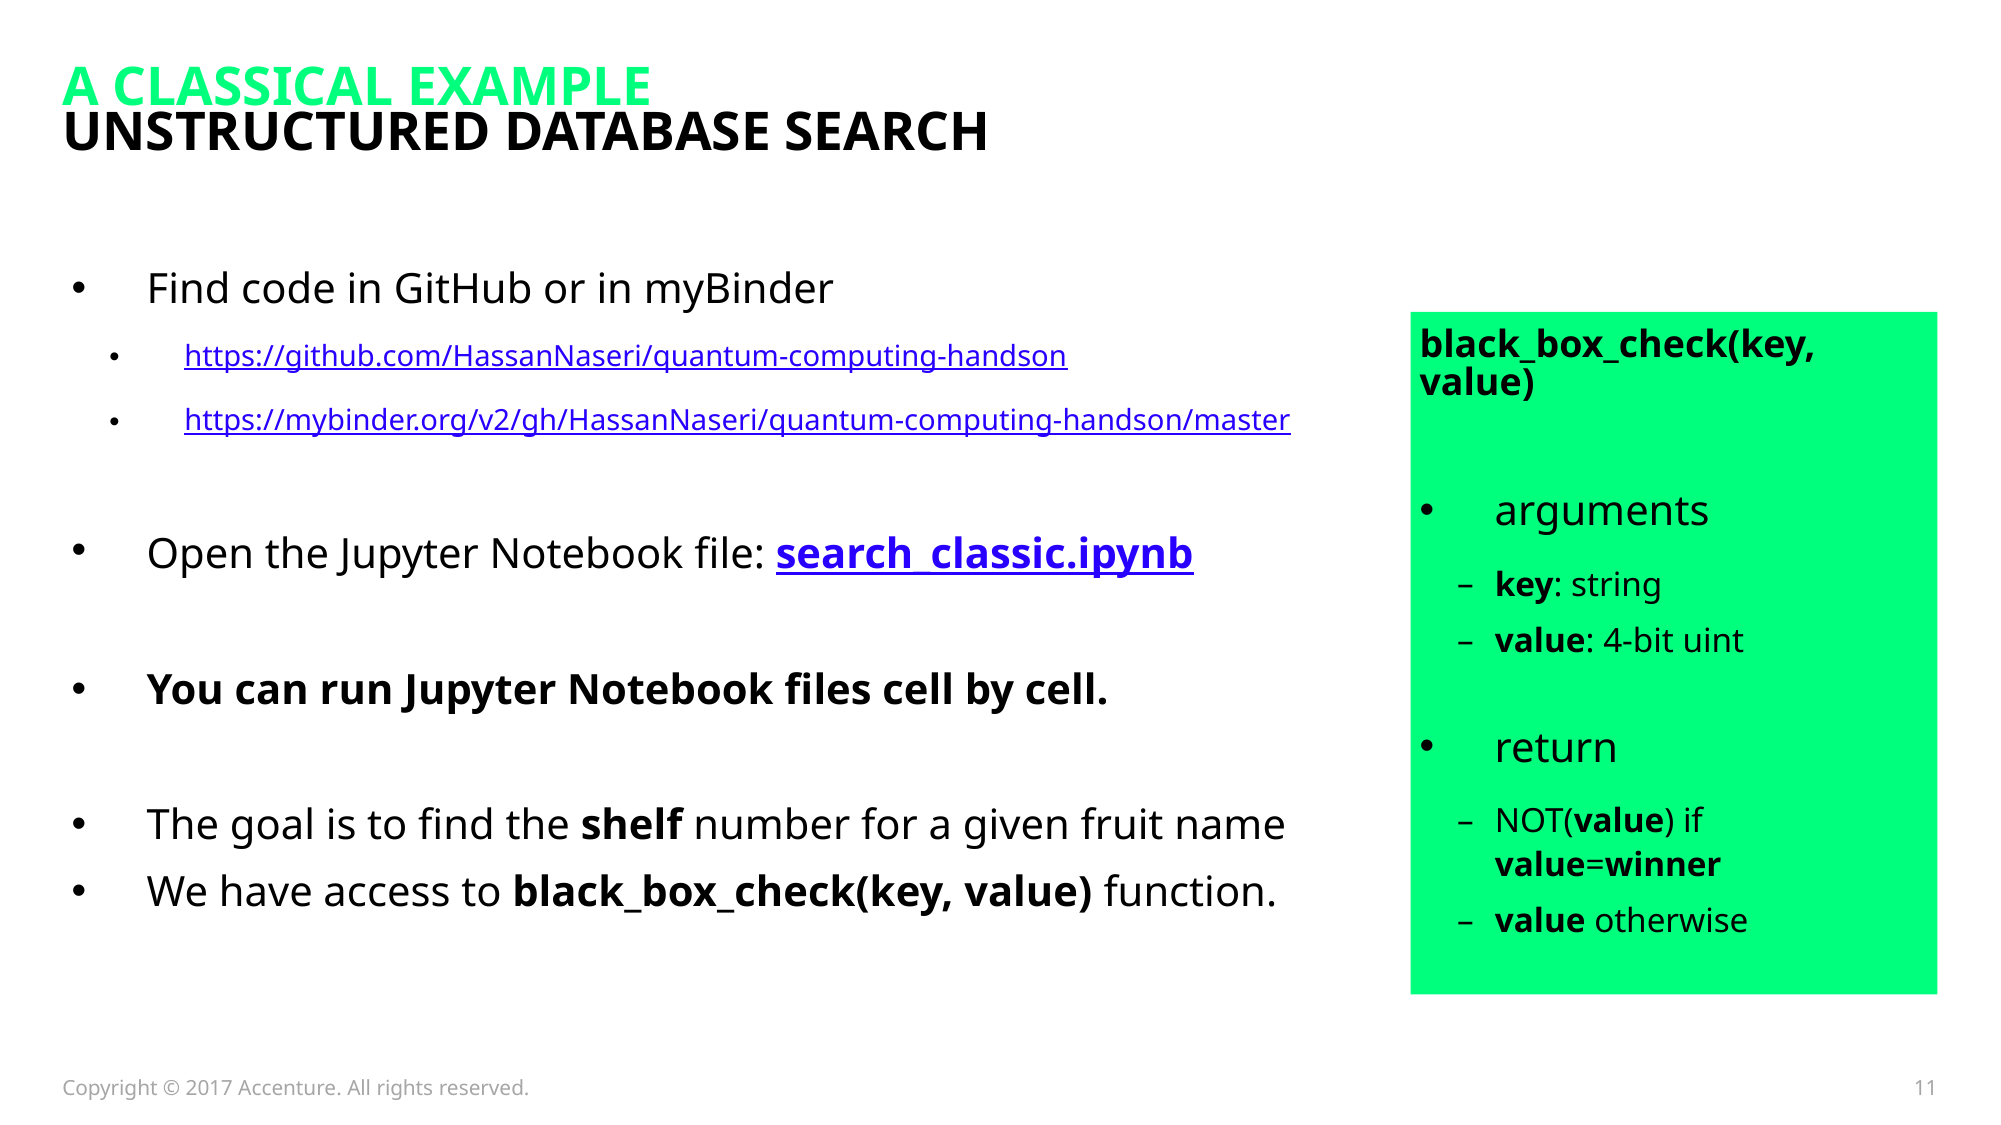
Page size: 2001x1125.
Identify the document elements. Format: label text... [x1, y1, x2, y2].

text_box black_box_check(key, value) arguments key: string value: 4-bit uint return NOT(value) if value=winner value otherwise [1410, 311, 1938, 995]
footer Copyright © 2017 Accenture. All rights reserved. [62, 1069, 1000, 1104]
list Find code in GitHub or in myBinder https://github.com/HassanNaseri/quantum-computing-handson https://mybinder.org/v2/gh/HassanNaseri/quantum-computing-handson/master Open the Jupyter Notebook file: search_classic.ipynb You can run Jupyter Notebook files cell by cell. The goal is to find the shelf number for a given fruit name We have access to black_box_check(key, value) function. [62, 254, 1357, 1024]
slide_number 11 [1887, 1069, 1938, 1104]
title A Classical Example UNSTRUCTURED DATABASE SEARCH [62, 62, 1805, 225]
text_box [1226, 299, 1913, 1070]
